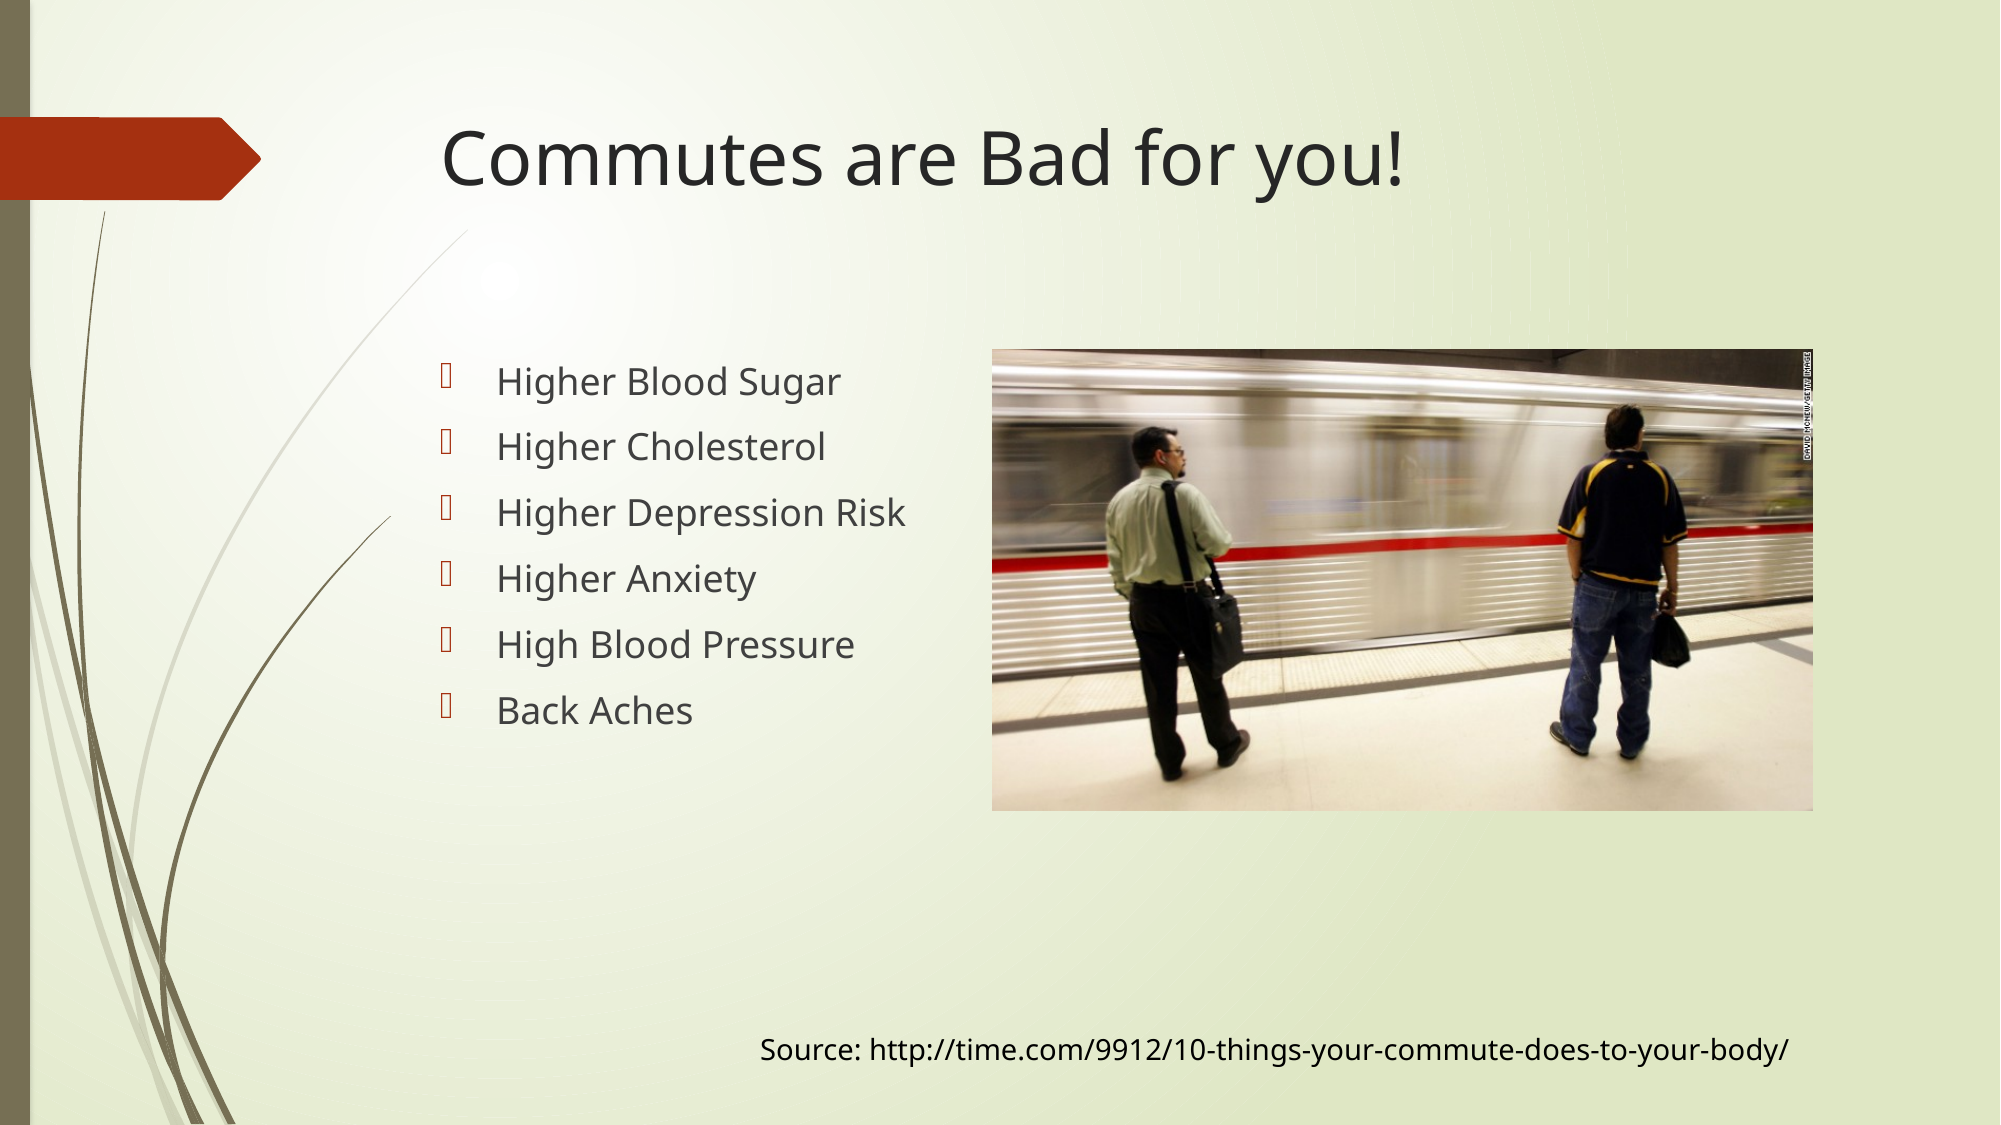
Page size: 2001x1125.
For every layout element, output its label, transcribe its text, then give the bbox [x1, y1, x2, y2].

picture [991, 349, 1813, 811]
text_box Source: http://time.com/9912/10-things-your-commute-does-to-your-body/ [745, 1024, 1888, 1074]
title Commutes are Bad for you! [425, 102, 1888, 313]
list Higher Blood Sugar Higher Cholesterol Higher Depression Risk Higher Anxiety High Blood Pressure Back Aches [424, 350, 1888, 970]
